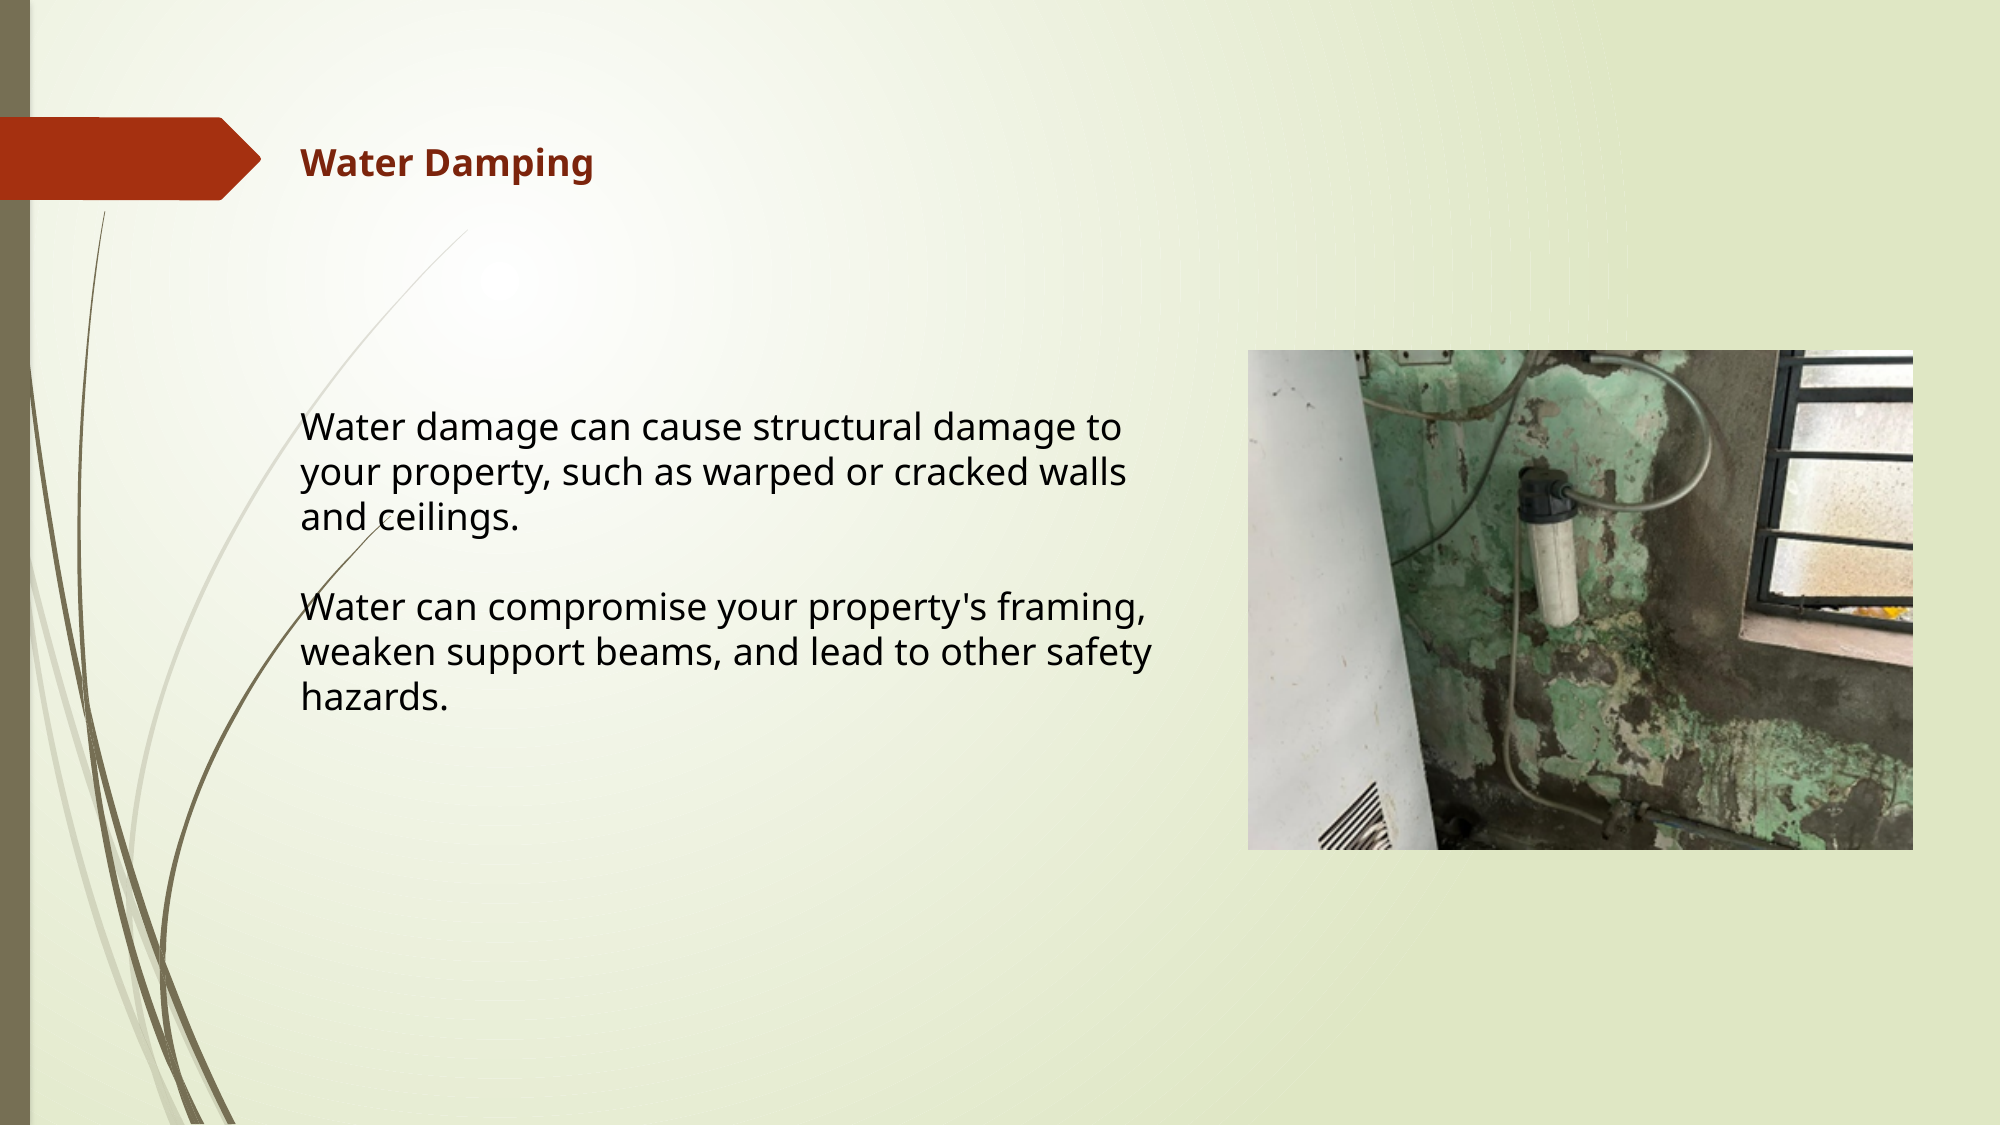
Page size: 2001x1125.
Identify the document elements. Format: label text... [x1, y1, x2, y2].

picture [1247, 350, 1913, 850]
text_box Water Damping [285, 131, 987, 191]
text_box Water damage can cause structural damage to your property, such as warped or cracked walls and ceilings. Water can compromise your property's framing, weaken support beams, and lead to other safety hazards. [285, 395, 1193, 726]
